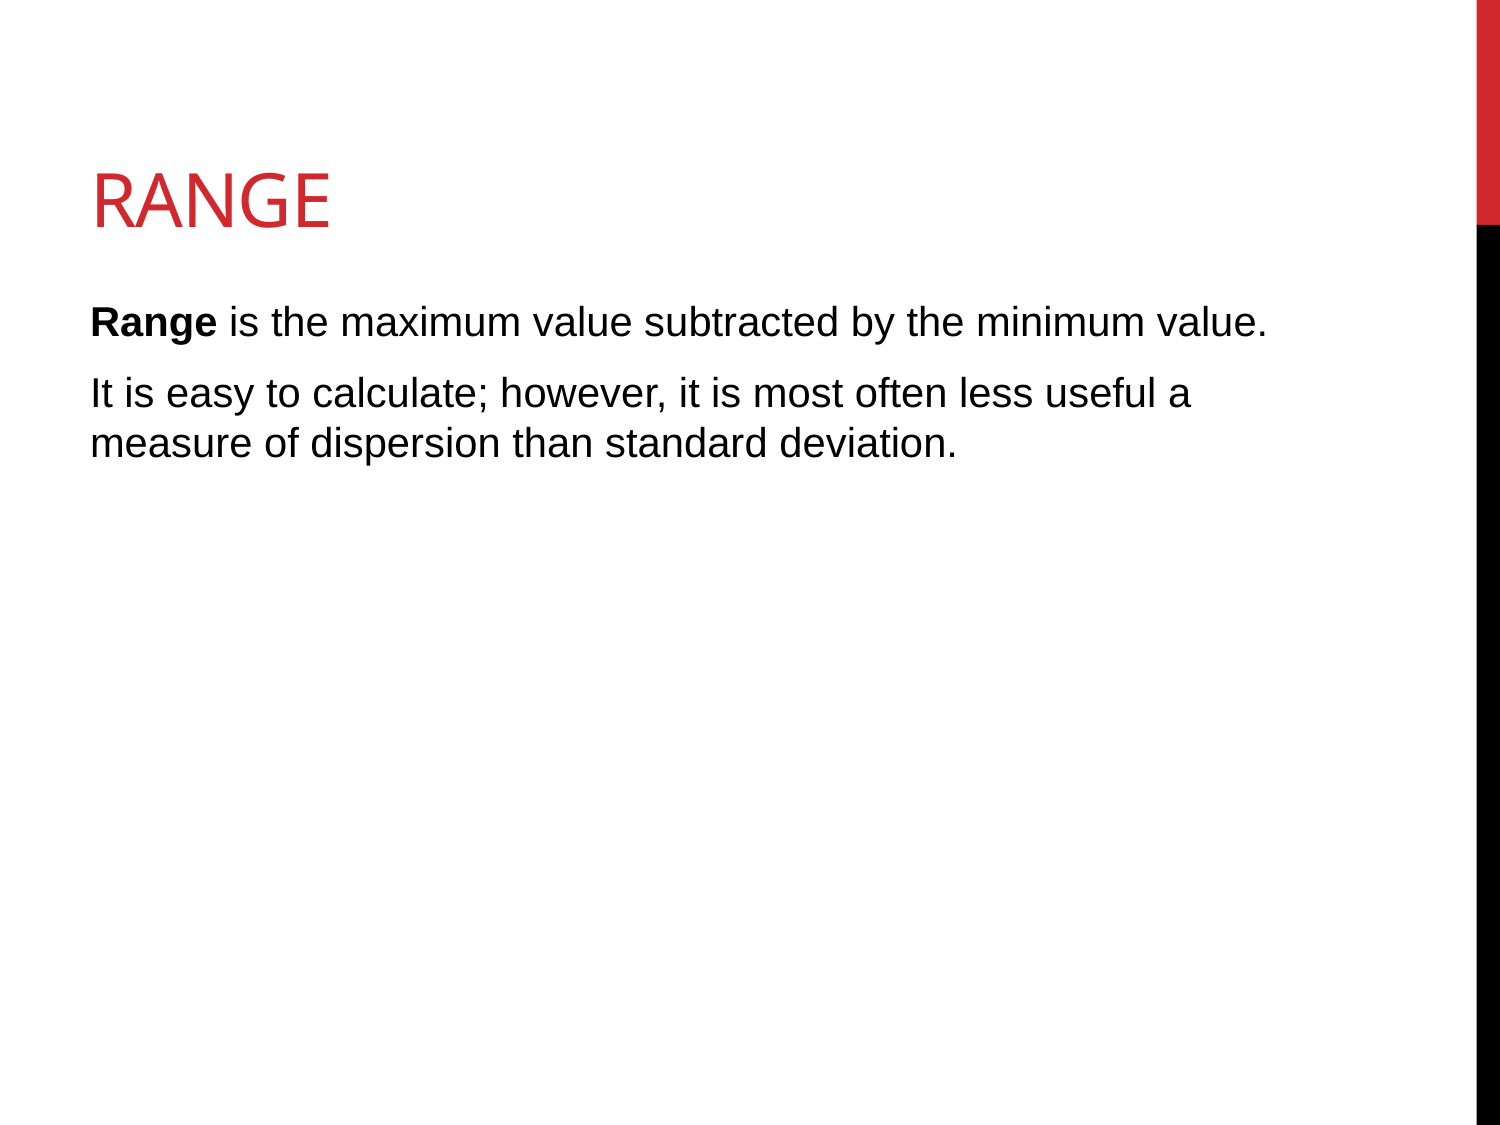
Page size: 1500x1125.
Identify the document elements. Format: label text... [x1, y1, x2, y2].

list Range is the maximum value subtracted by the minimum value. It is easy to calculate; however, it is most often less useful a measure of dispersion than standard deviation. [75, 287, 1325, 1005]
title Range [75, 25, 1025, 250]
